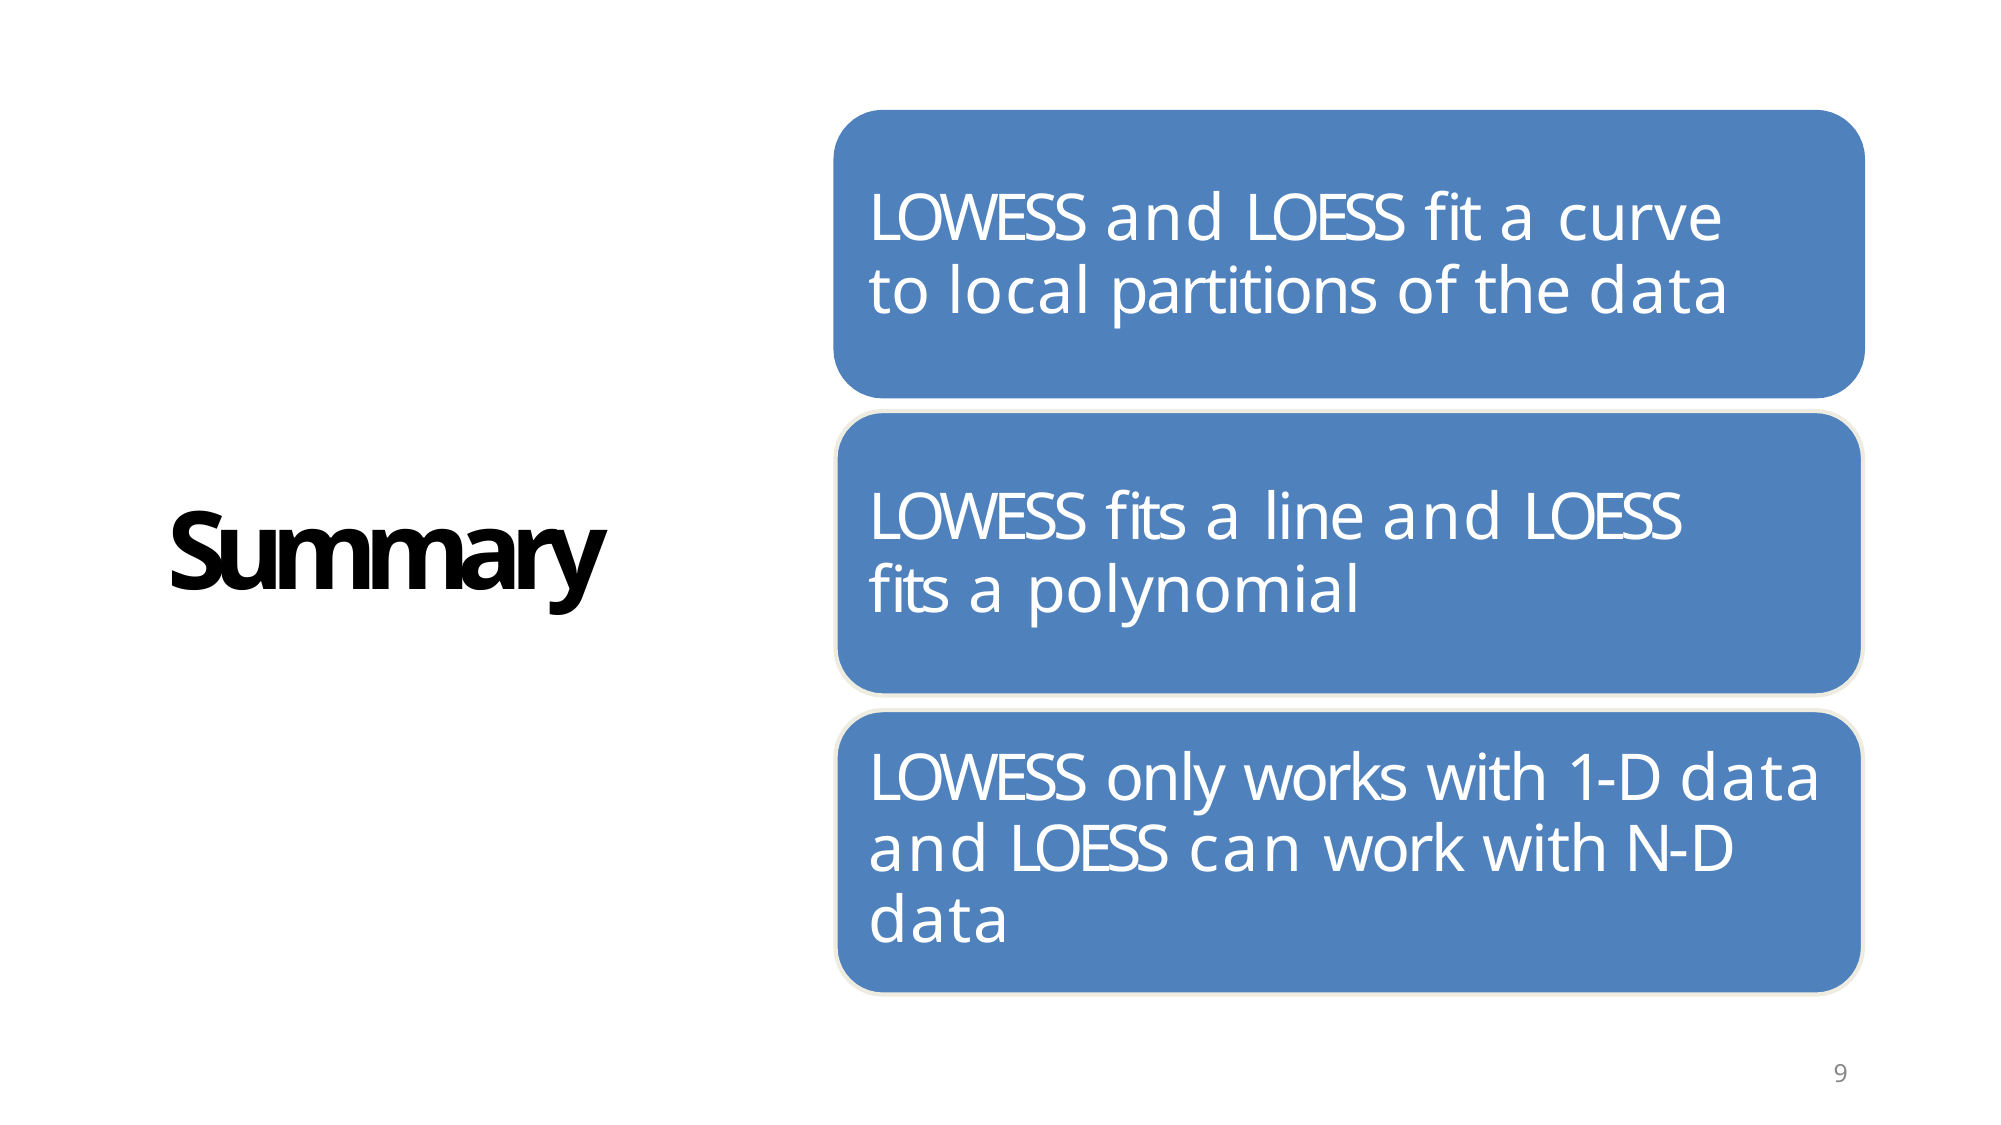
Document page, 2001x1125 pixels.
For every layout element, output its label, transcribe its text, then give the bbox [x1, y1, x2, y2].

text_box 9 [1831, 1055, 1850, 1088]
text_box Summary [165, 479, 664, 611]
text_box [833, 707, 1866, 997]
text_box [833, 109, 1866, 399]
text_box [833, 408, 1866, 698]
